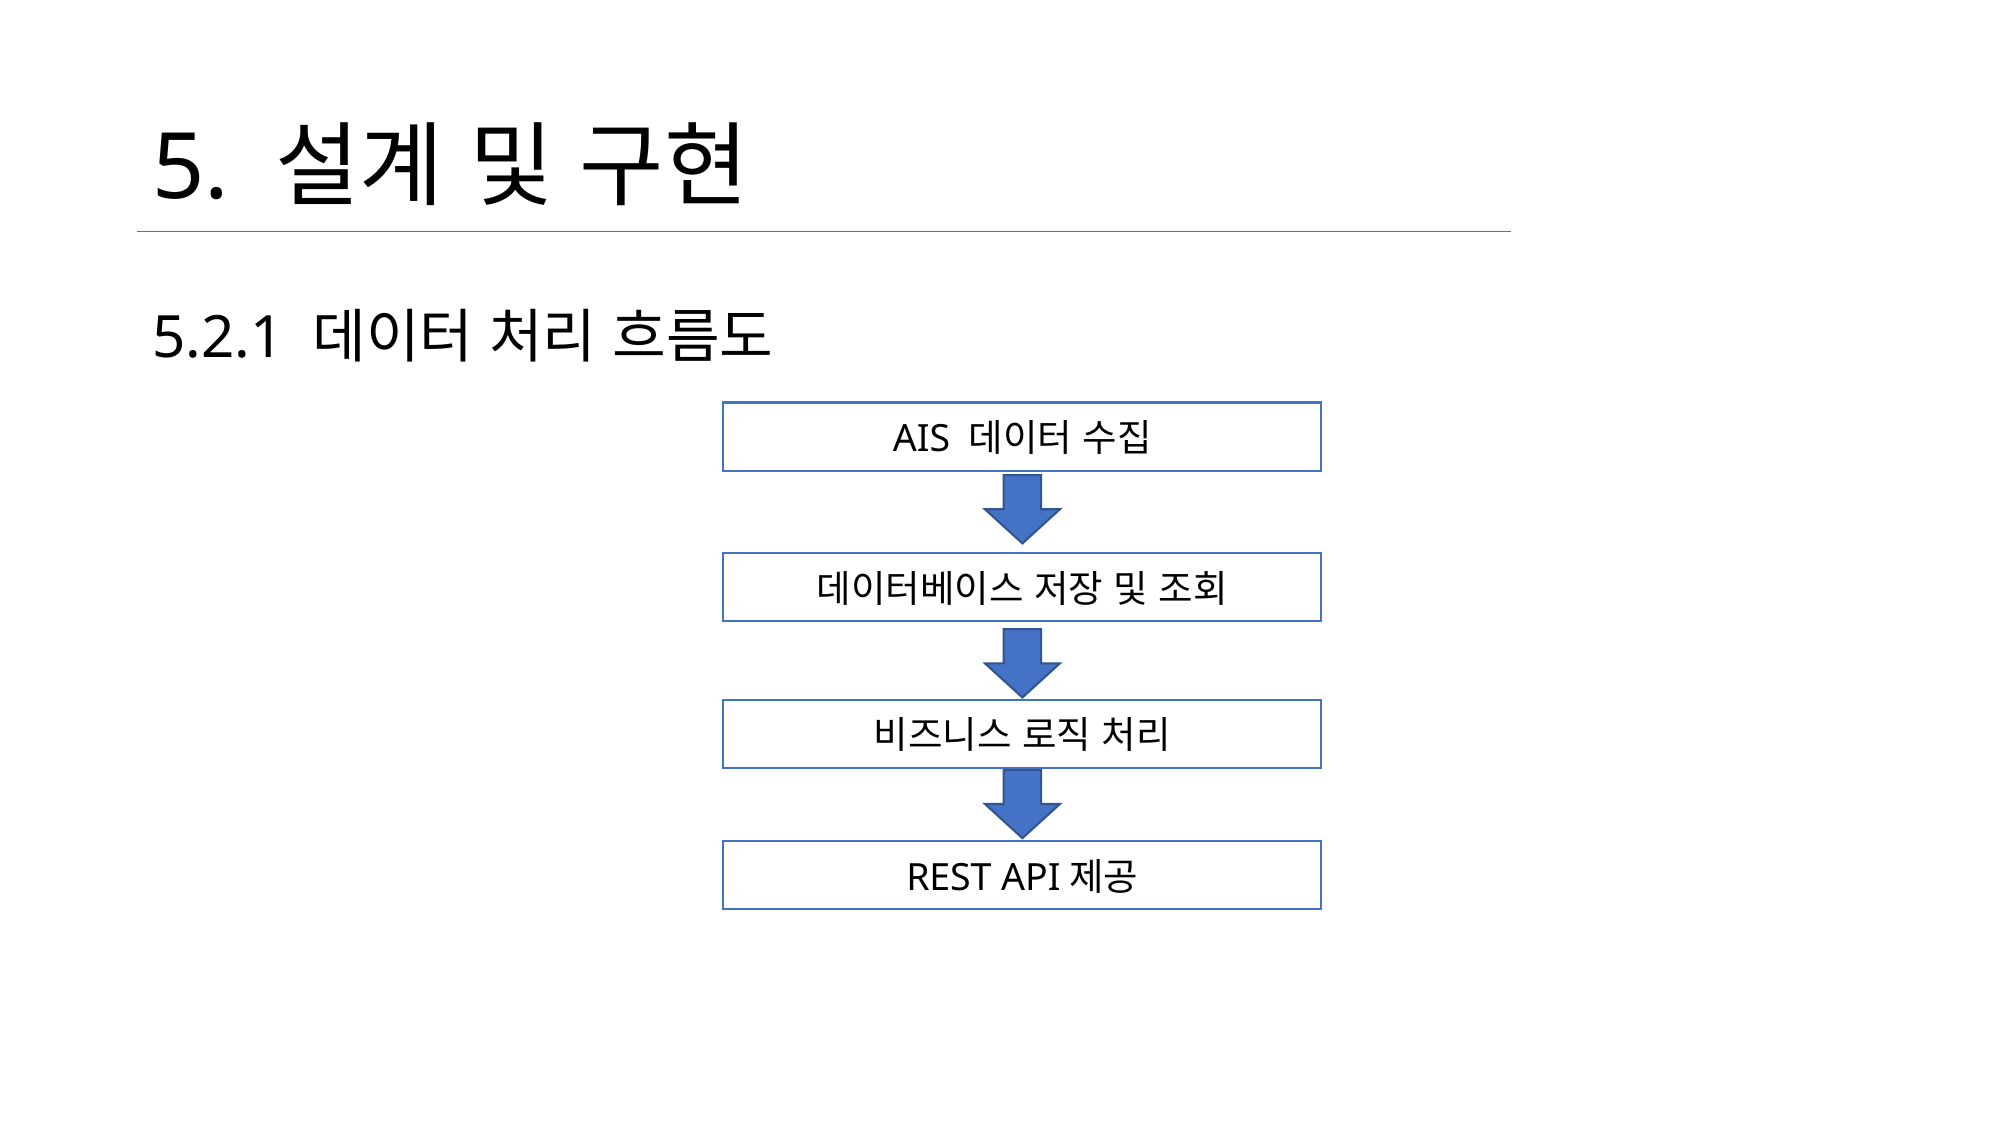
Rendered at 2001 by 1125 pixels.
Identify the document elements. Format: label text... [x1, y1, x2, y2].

text_box 비즈니스 로직 처리 [722, 699, 1322, 769]
text_box 데이터베이스 저장 및 조회 [722, 552, 1322, 622]
text_box AIS 데이터 수집 [722, 401, 1322, 472]
list 5.2.1 데이터 처리 흐름도 [137, 299, 1863, 1100]
text_box [982, 628, 1063, 699]
text_box [982, 768, 1063, 840]
text_box REST API제공 [722, 840, 1322, 910]
title 5. 설계 및 구현 [137, 59, 1863, 278]
text_box [982, 474, 1063, 545]
